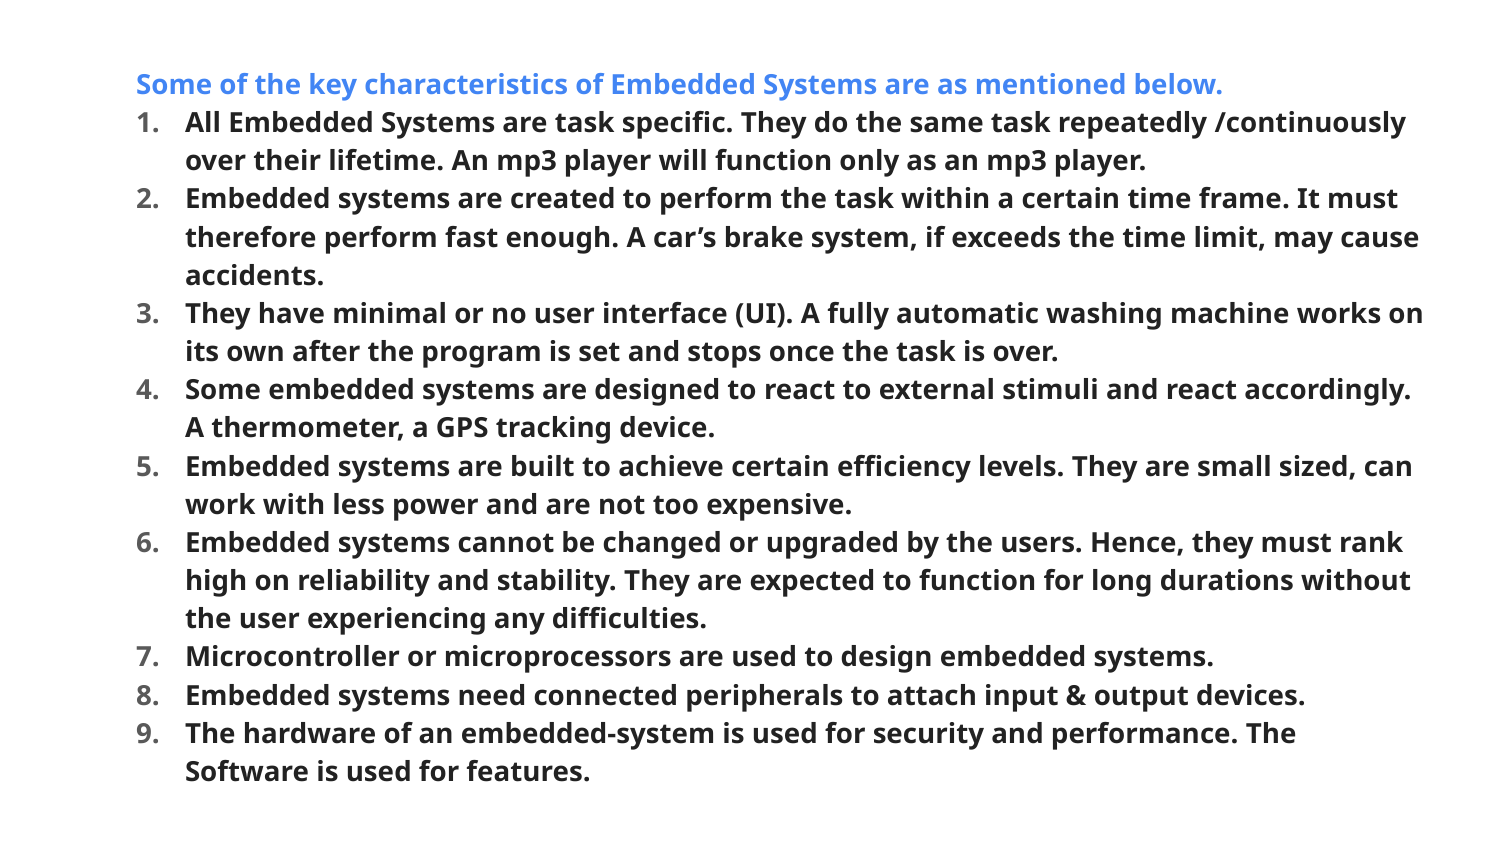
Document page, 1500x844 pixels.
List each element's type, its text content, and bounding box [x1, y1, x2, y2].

list Some of the key characteristics of Embedded Systems are as mentioned below. All Embedded Systems are task specific. They do the same task repeatedly /continuously over their lifetime. An mp3 player will function only as an mp3 player. Embedded systems are created to perform the task within a certain time frame. It must therefore perform fast enough. A car’s brake system, if exceeds the time limit, may cause accidents. They have minimal or no user interface (UI). A fully automatic washing machine works on its own after the program is set and stops once the task is over. Some embedded systems are designed to react to external stimuli and react accordingly. A thermometer, a GPS tracking device. Embedded systems are built to achieve certain efficiency levels. They are small sized, can work with less power and are not too expensive. Embedded systems cannot be changed or upgraded by the users. Hence, they must rank high on reliability and stability. They are expected to function for long durations without the user experiencing any difficulties. Microcontroller or microprocessors are used to design embedded systems. Embedded systems need connected peripherals to attach input & output devices. The hardware of an embedded-system is used for security and performance. The Software is used for features. [120, 46, 1443, 819]
